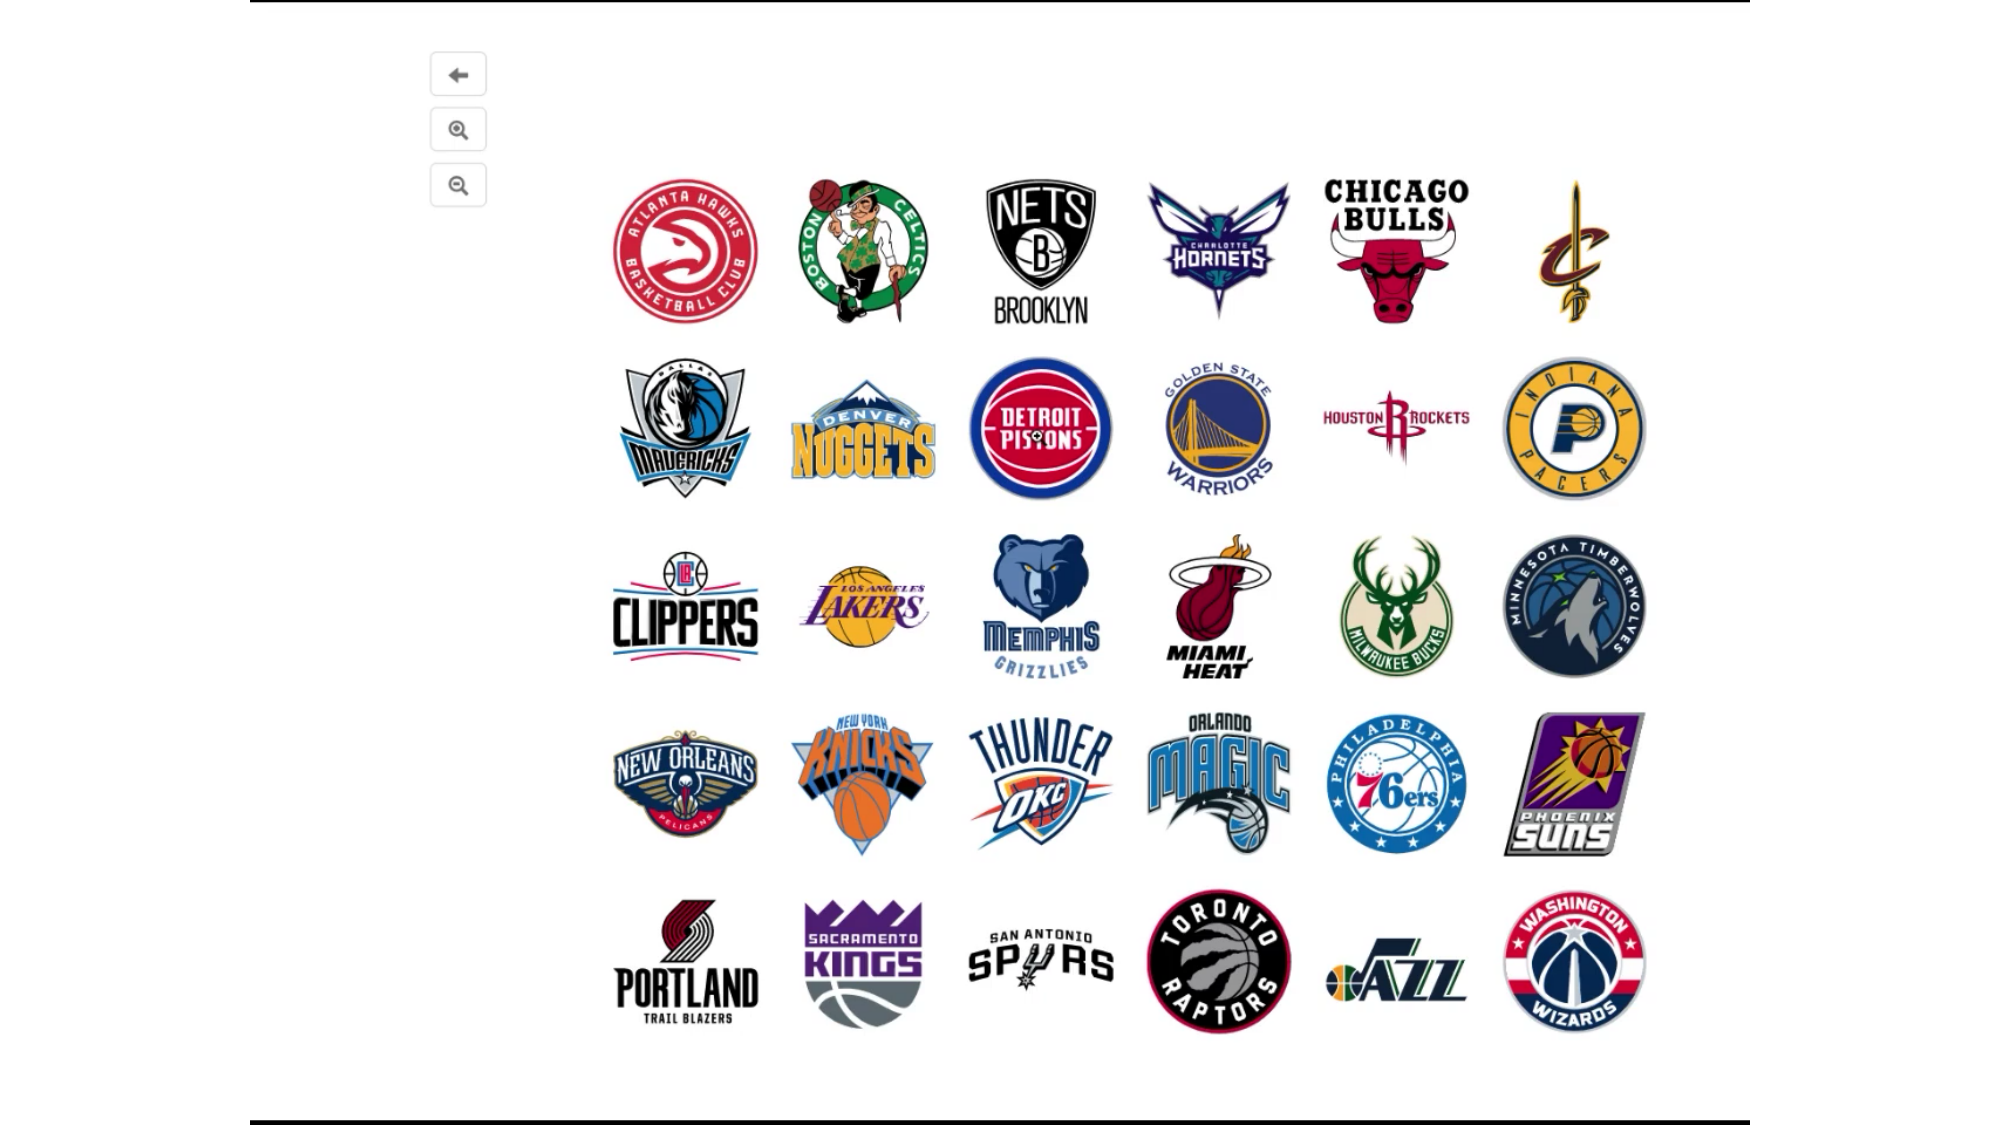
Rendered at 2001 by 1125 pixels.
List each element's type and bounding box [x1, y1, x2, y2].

text_box [249, 0, 1750, 1125]
